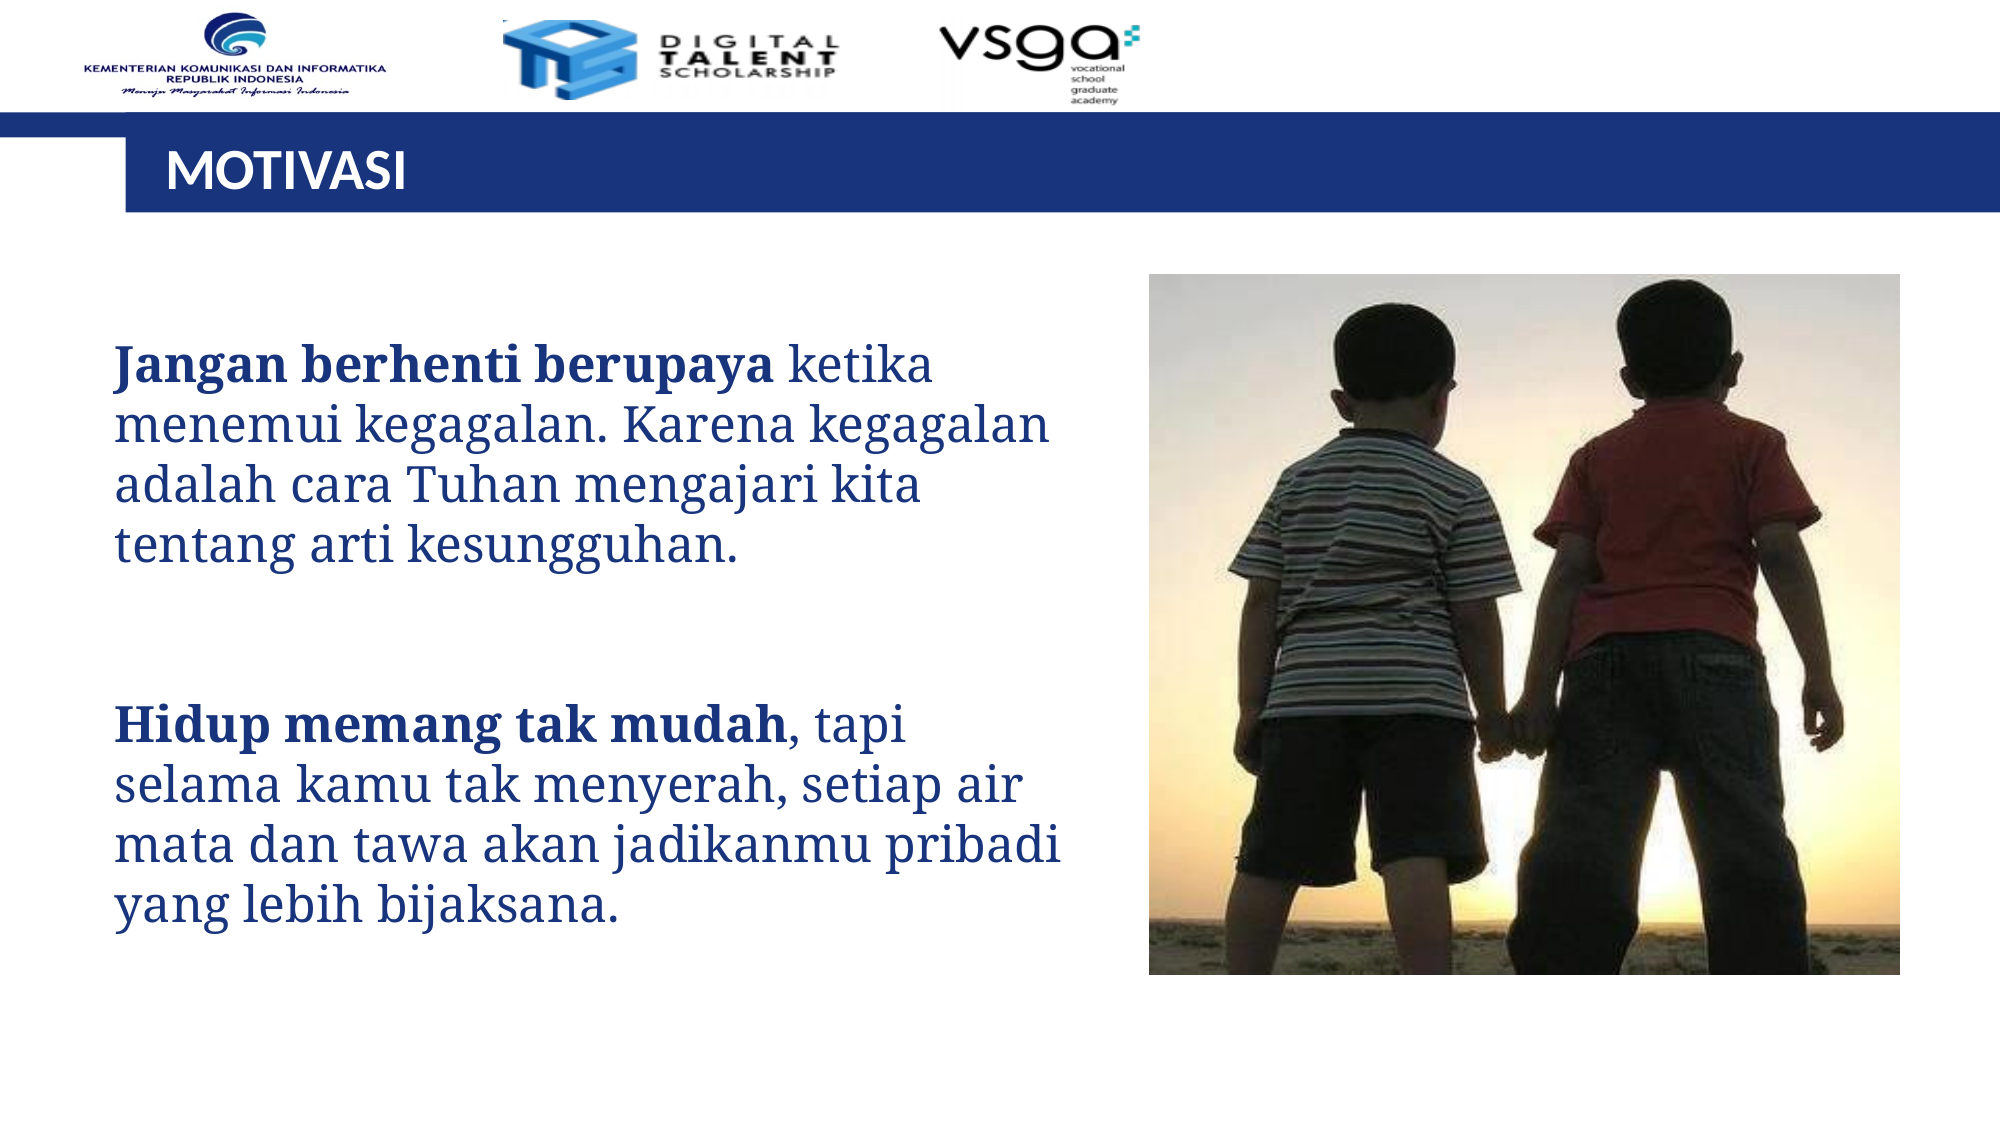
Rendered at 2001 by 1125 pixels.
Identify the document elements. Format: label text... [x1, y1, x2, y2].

picture [1149, 274, 1901, 976]
picture [503, 20, 847, 100]
picture [929, 16, 1148, 111]
text_box Jangan berhenti berupaya ketika menemui kegagalan. Karena kegagalan adalah cara Tuhan mengajari kita tentang arti kesungguhan. Hidup memang tak mudah, tapi selama kamu tak menyerah, setiap air mata dan tawa akan jadikanmu pribadi yang lebih bijaksana. [99, 324, 1100, 940]
picture [66, 5, 399, 100]
title MOTIVASI [149, 119, 1934, 213]
